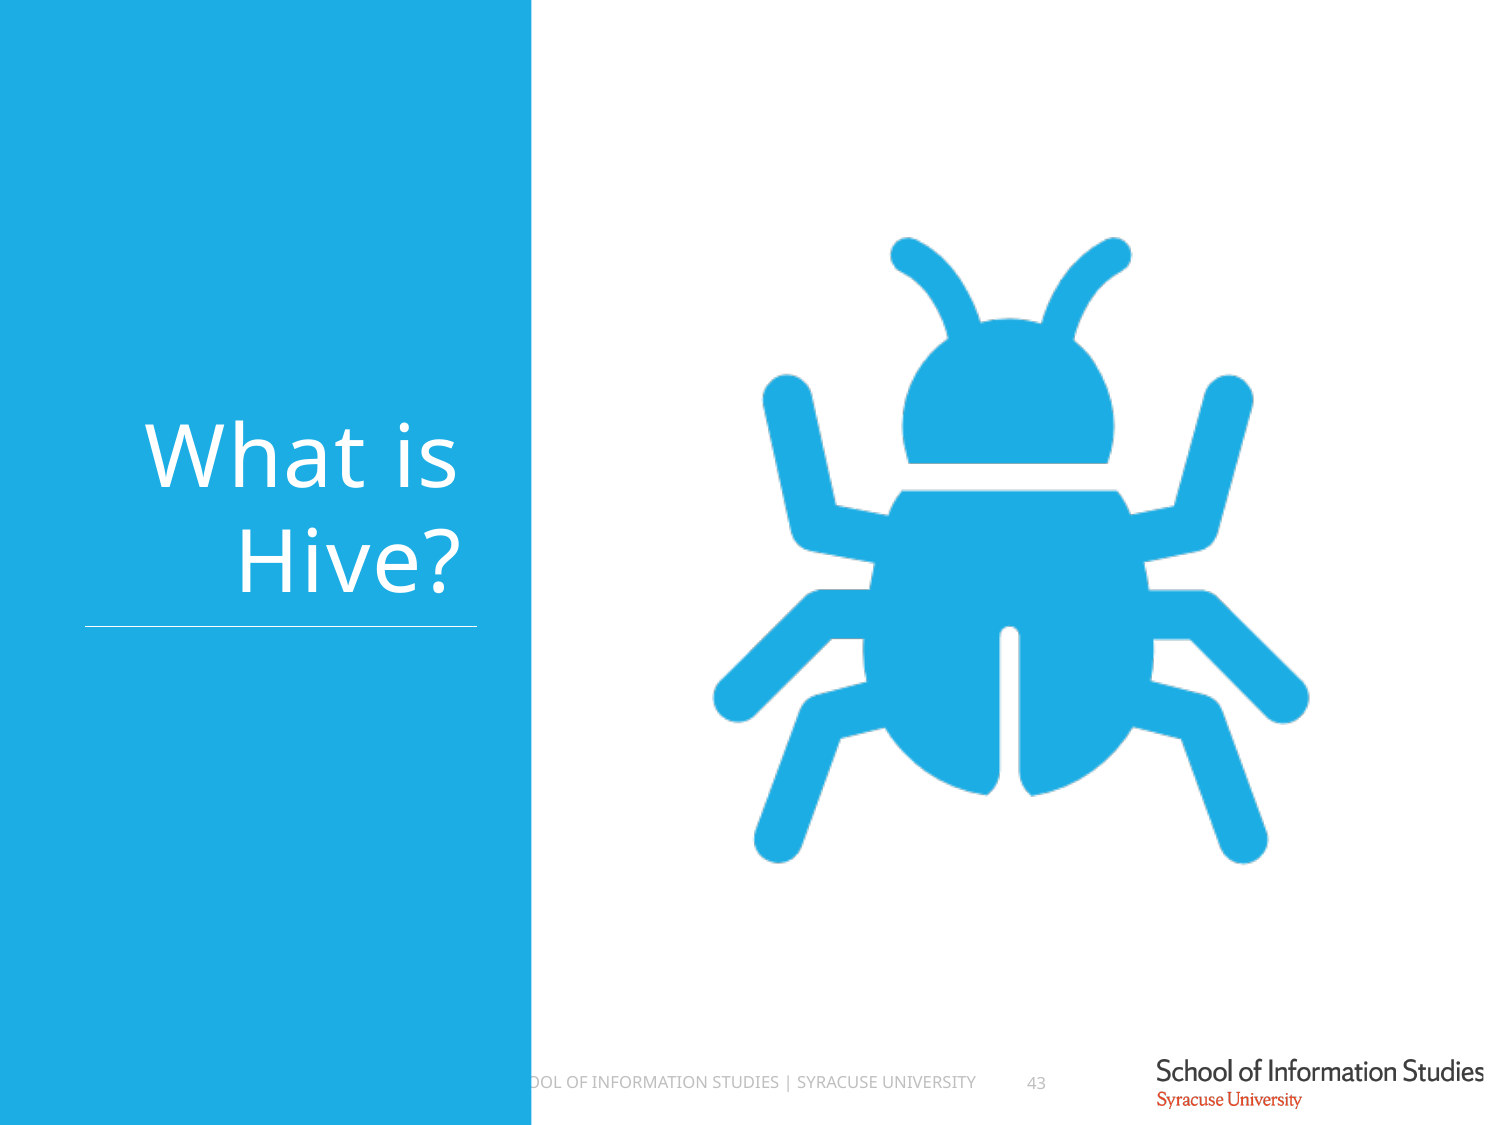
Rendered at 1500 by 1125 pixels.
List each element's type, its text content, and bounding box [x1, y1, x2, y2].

picture [675, 215, 1349, 888]
text_box What is Hive? [85, 482, 478, 618]
slide_number 43 [1012, 1061, 1149, 1107]
footer School of Information Studies | Syracuse University [533, 1061, 993, 1106]
text_box [0, 0, 533, 1125]
